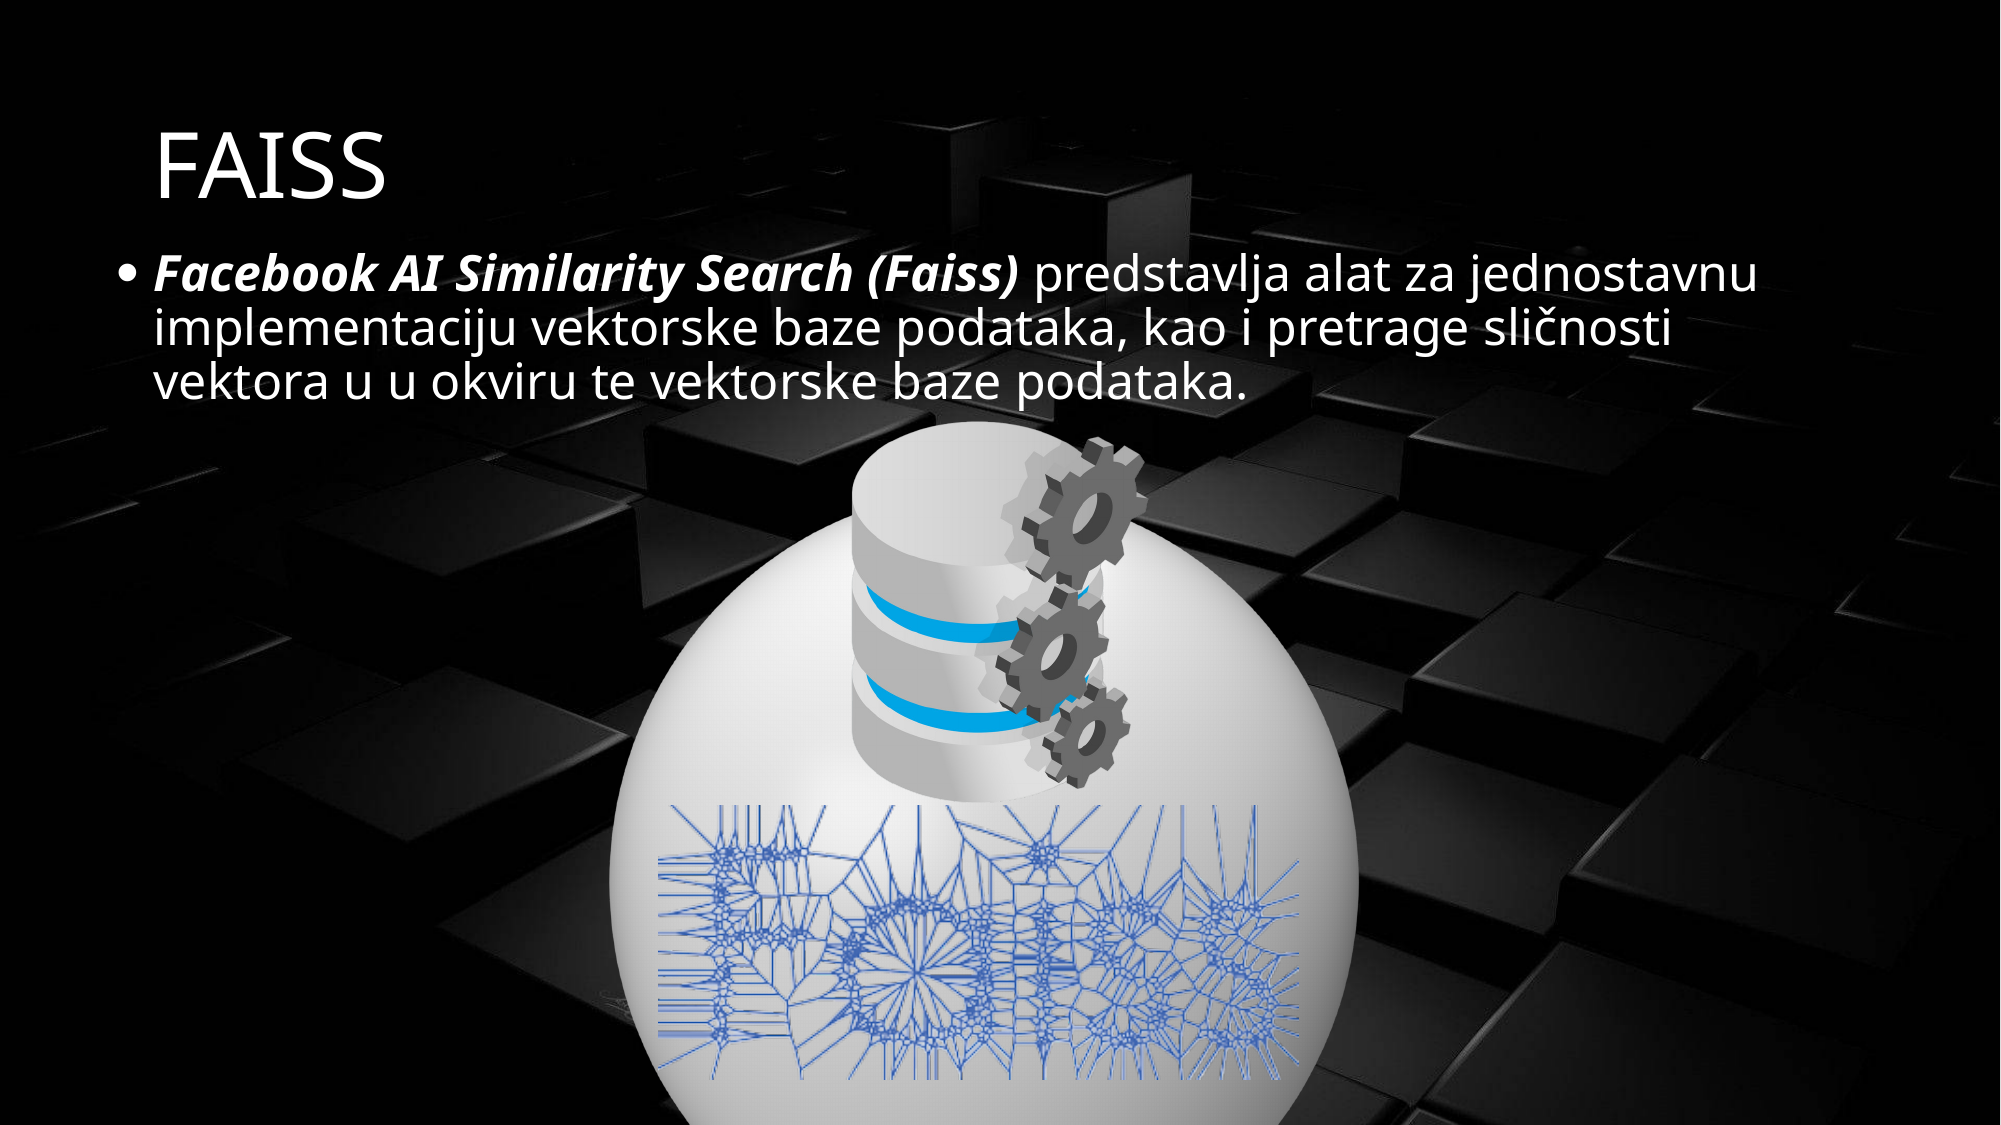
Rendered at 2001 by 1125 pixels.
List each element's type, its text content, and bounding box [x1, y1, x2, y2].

list Facebook AI Similarity Search (Faiss) predstavlja alat za jednostavnu implementaciju vektorske baze podataka, kao i pretrage sličnosti vektora u u okviru te vektorske baze podataka. [100, 240, 1850, 955]
picture [0, 0, 2001, 1125]
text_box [579, 365, 1389, 1125]
title FAISS [137, 59, 1863, 278]
